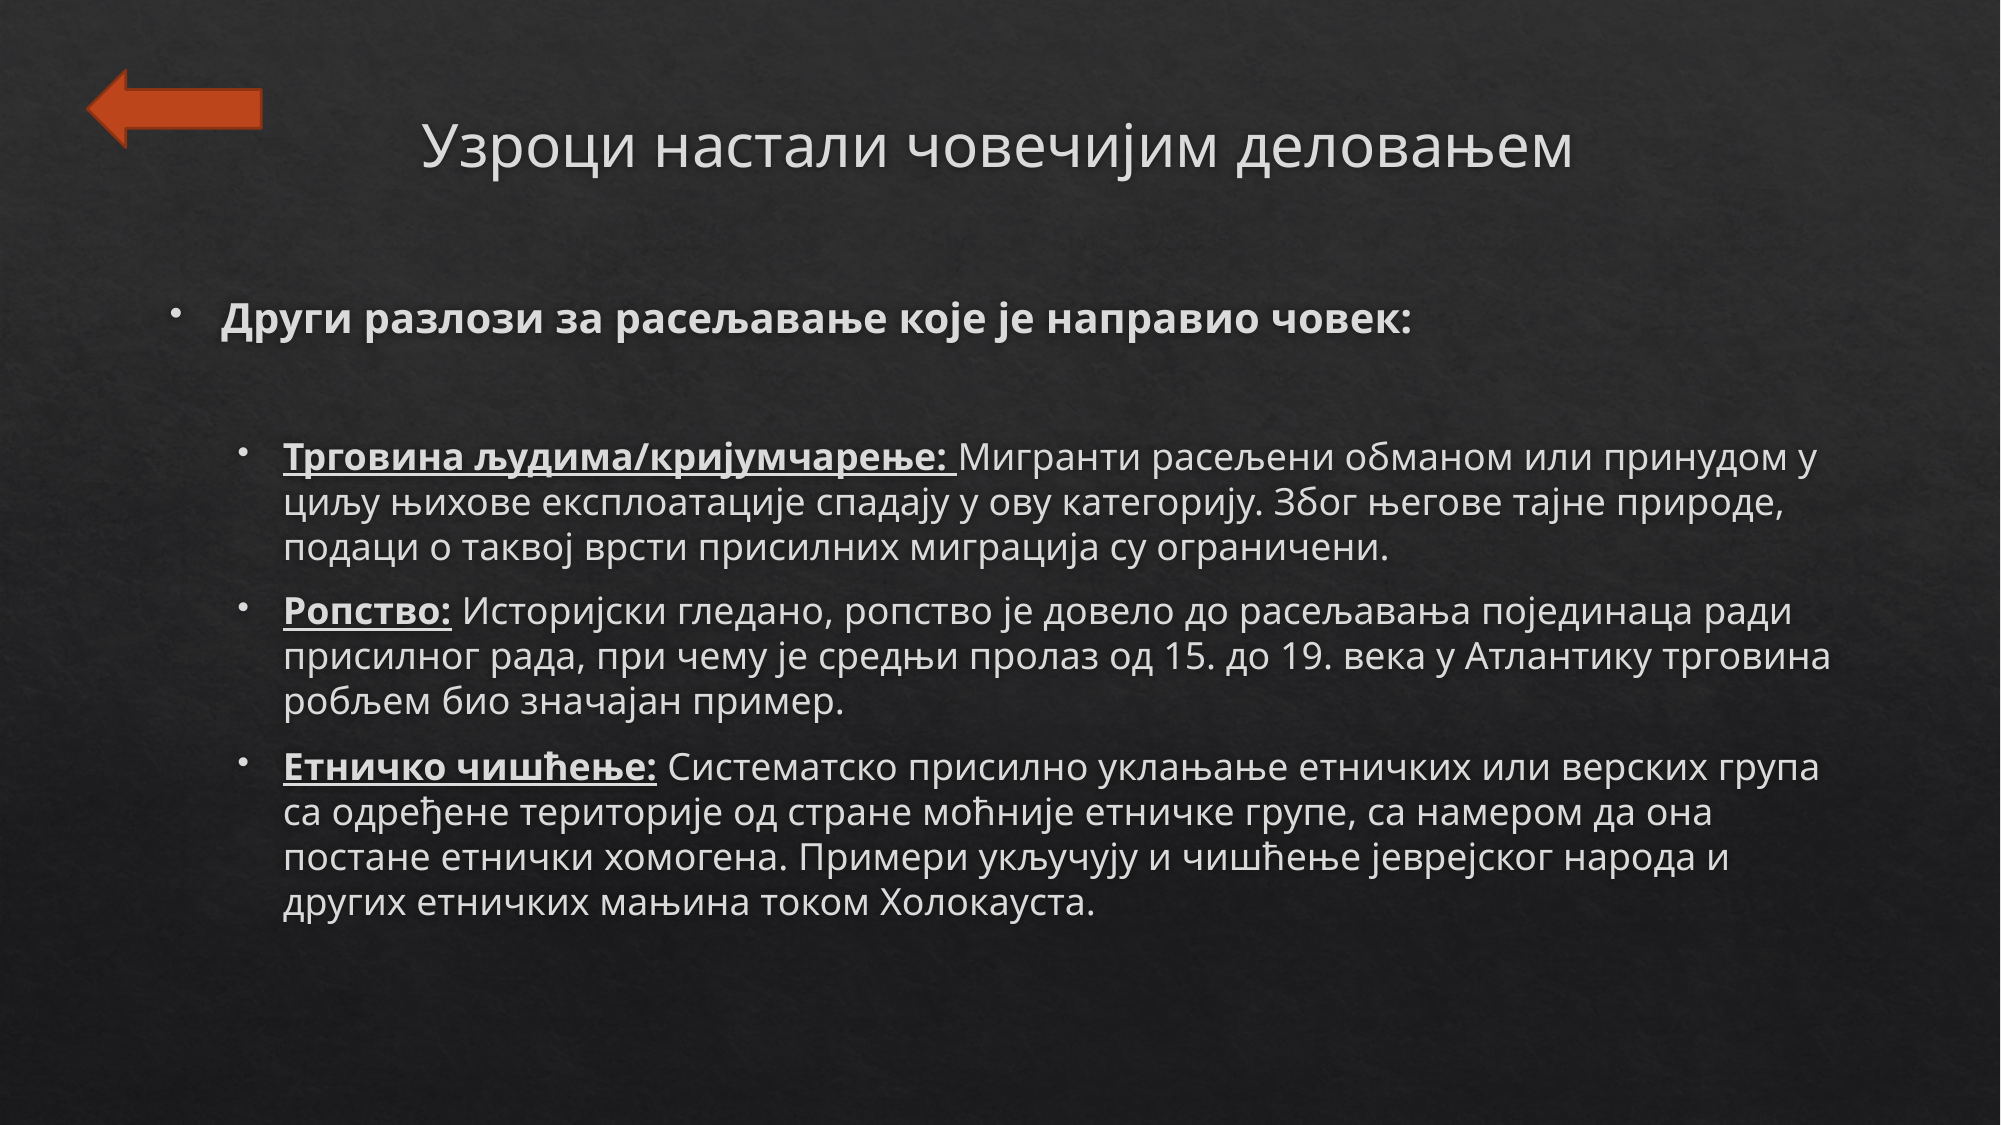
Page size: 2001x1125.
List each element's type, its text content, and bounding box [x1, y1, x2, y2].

list Други разлози за расељавање које је направио човек: Трговина људима/кријумчарење: Мигранти расељени обманом или принудом у циљу њихове експлоатације спадају у ову категорију. Због његове тајне природе, подаци о таквој врсти присилних миграција су ограничени. Ропство: Историјски гледано, ропство је довело до расељавања појединаца ради присилног рада, при чему је средњи пролаз од 15. до 19. века у Атлантику трговина робљем био значајан пример. Етничко чишћење: Систематско присилно уклањање етничких или верских група са одређене територије од стране моћније етничке групе, са намером да она постане етнички хомогена. Примери укључују и чишћење јеврејског народа и других етничких мањина током Холокауста. [149, 284, 1849, 950]
text_box [86, 68, 263, 149]
title Узроци настали човечијим деловањем [149, 99, 1849, 260]
